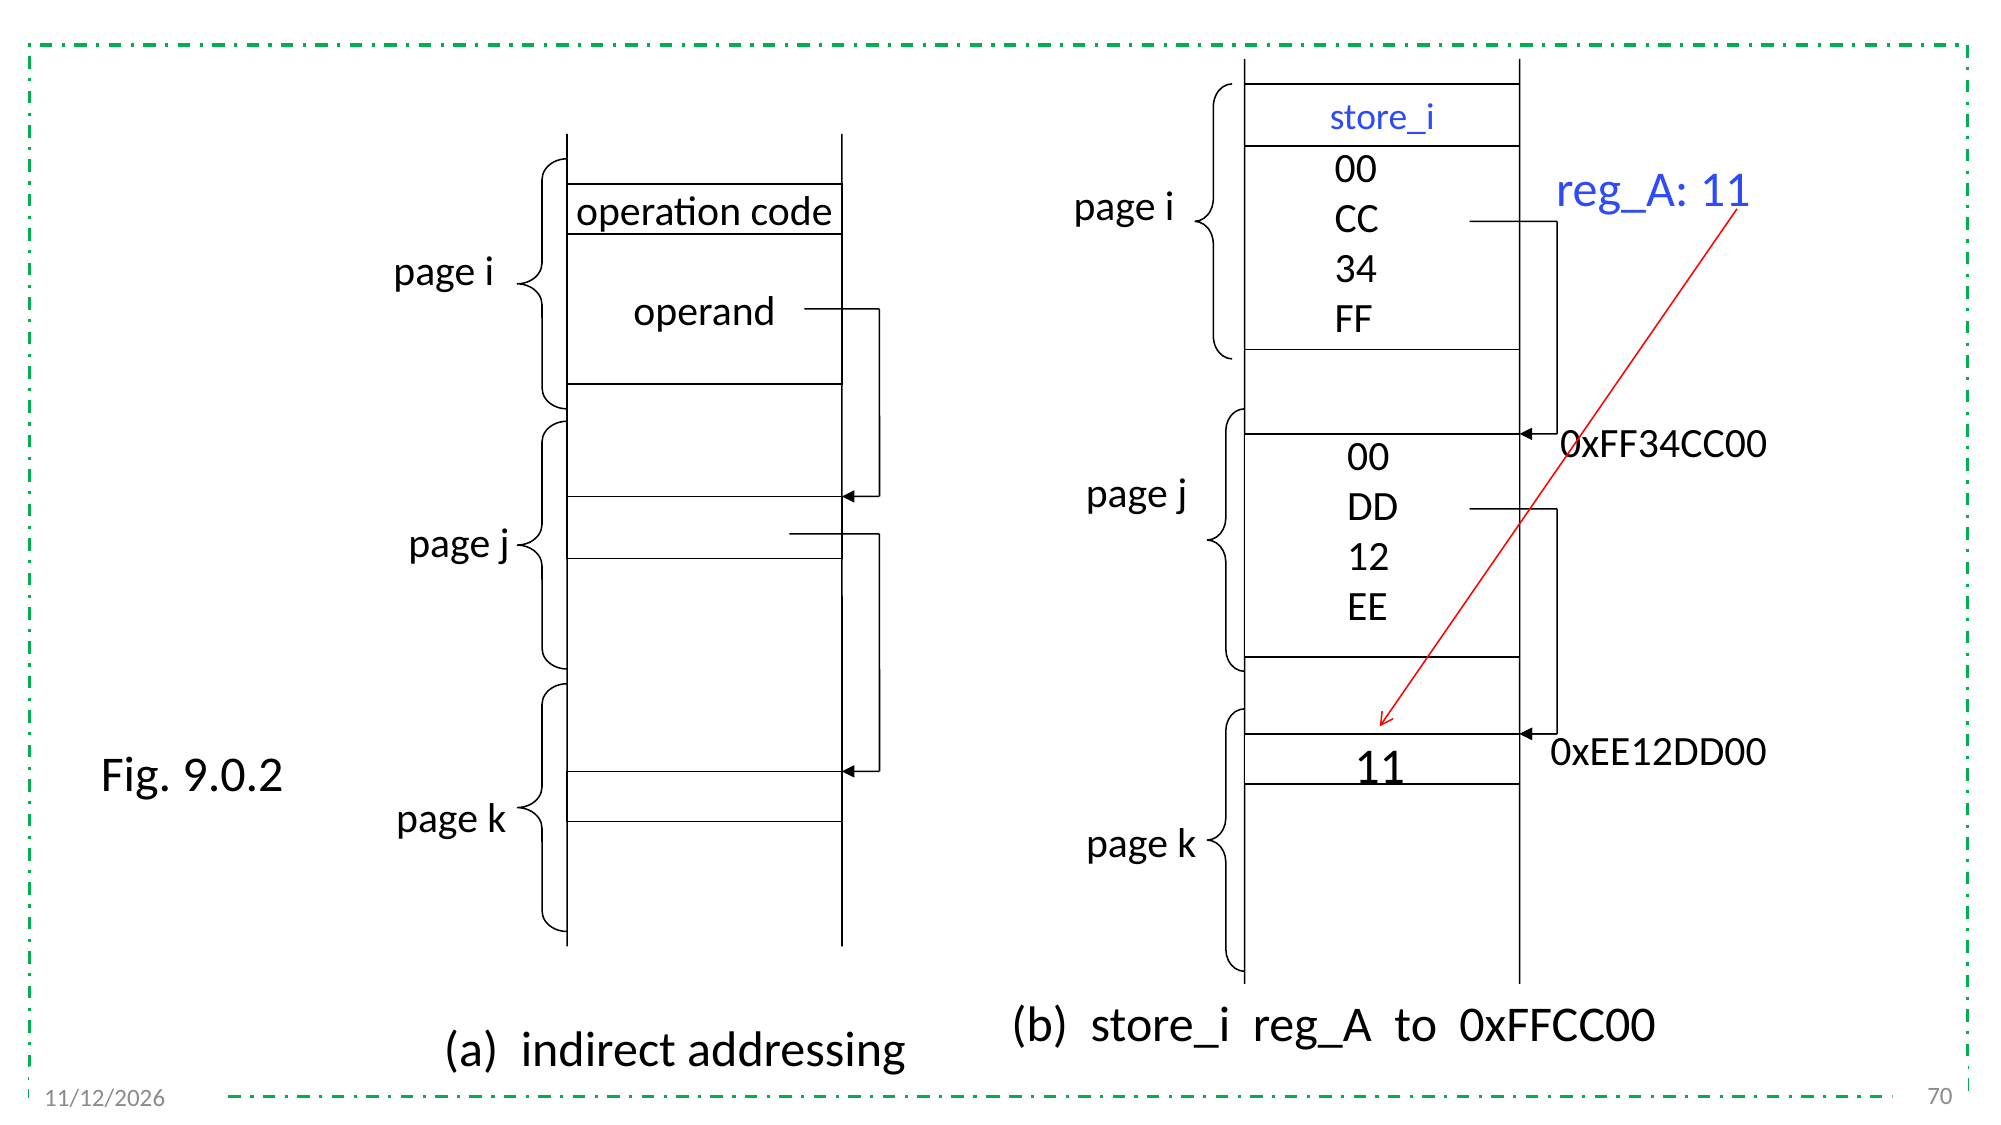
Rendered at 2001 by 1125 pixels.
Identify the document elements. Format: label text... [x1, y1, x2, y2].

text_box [376, 133, 880, 947]
text_box [1519, 727, 1535, 741]
text_box [1244, 433, 1379, 657]
text_box page k [1071, 808, 1212, 874]
text_box [1244, 733, 1339, 784]
text_box reg_A: 11 [1541, 148, 1766, 224]
text_box [1212, 708, 1245, 972]
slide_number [29, 1066, 227, 1125]
text_box [1207, 408, 1245, 672]
text_box page i [1058, 171, 1190, 237]
text_box 0xFF34CC00 [1737, 408, 1783, 474]
text_box 00 DD 12 EE [1332, 421, 1379, 637]
text_box [1245, 146, 1379, 350]
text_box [1379, 208, 1737, 727]
text_box [1194, 83, 1233, 359]
text_box [1420, 733, 1520, 784]
text_box 0xEE12DD00 [1535, 715, 1783, 781]
slide_number 70 [1892, 1065, 1968, 1125]
text_box store_i [1245, 83, 1519, 146]
text_box (a) indirect addressing [429, 1008, 921, 1084]
text_box page j [1071, 458, 1203, 524]
text_box Fig. 9.0.2 [11, 733, 310, 809]
text_box (b) store_i reg_A to 0xFFCC00 [996, 983, 1683, 1059]
text_box 00 CC 34 FF [1319, 133, 1395, 349]
text_box 11 [1339, 726, 1420, 801]
text_box [1395, 146, 1519, 208]
